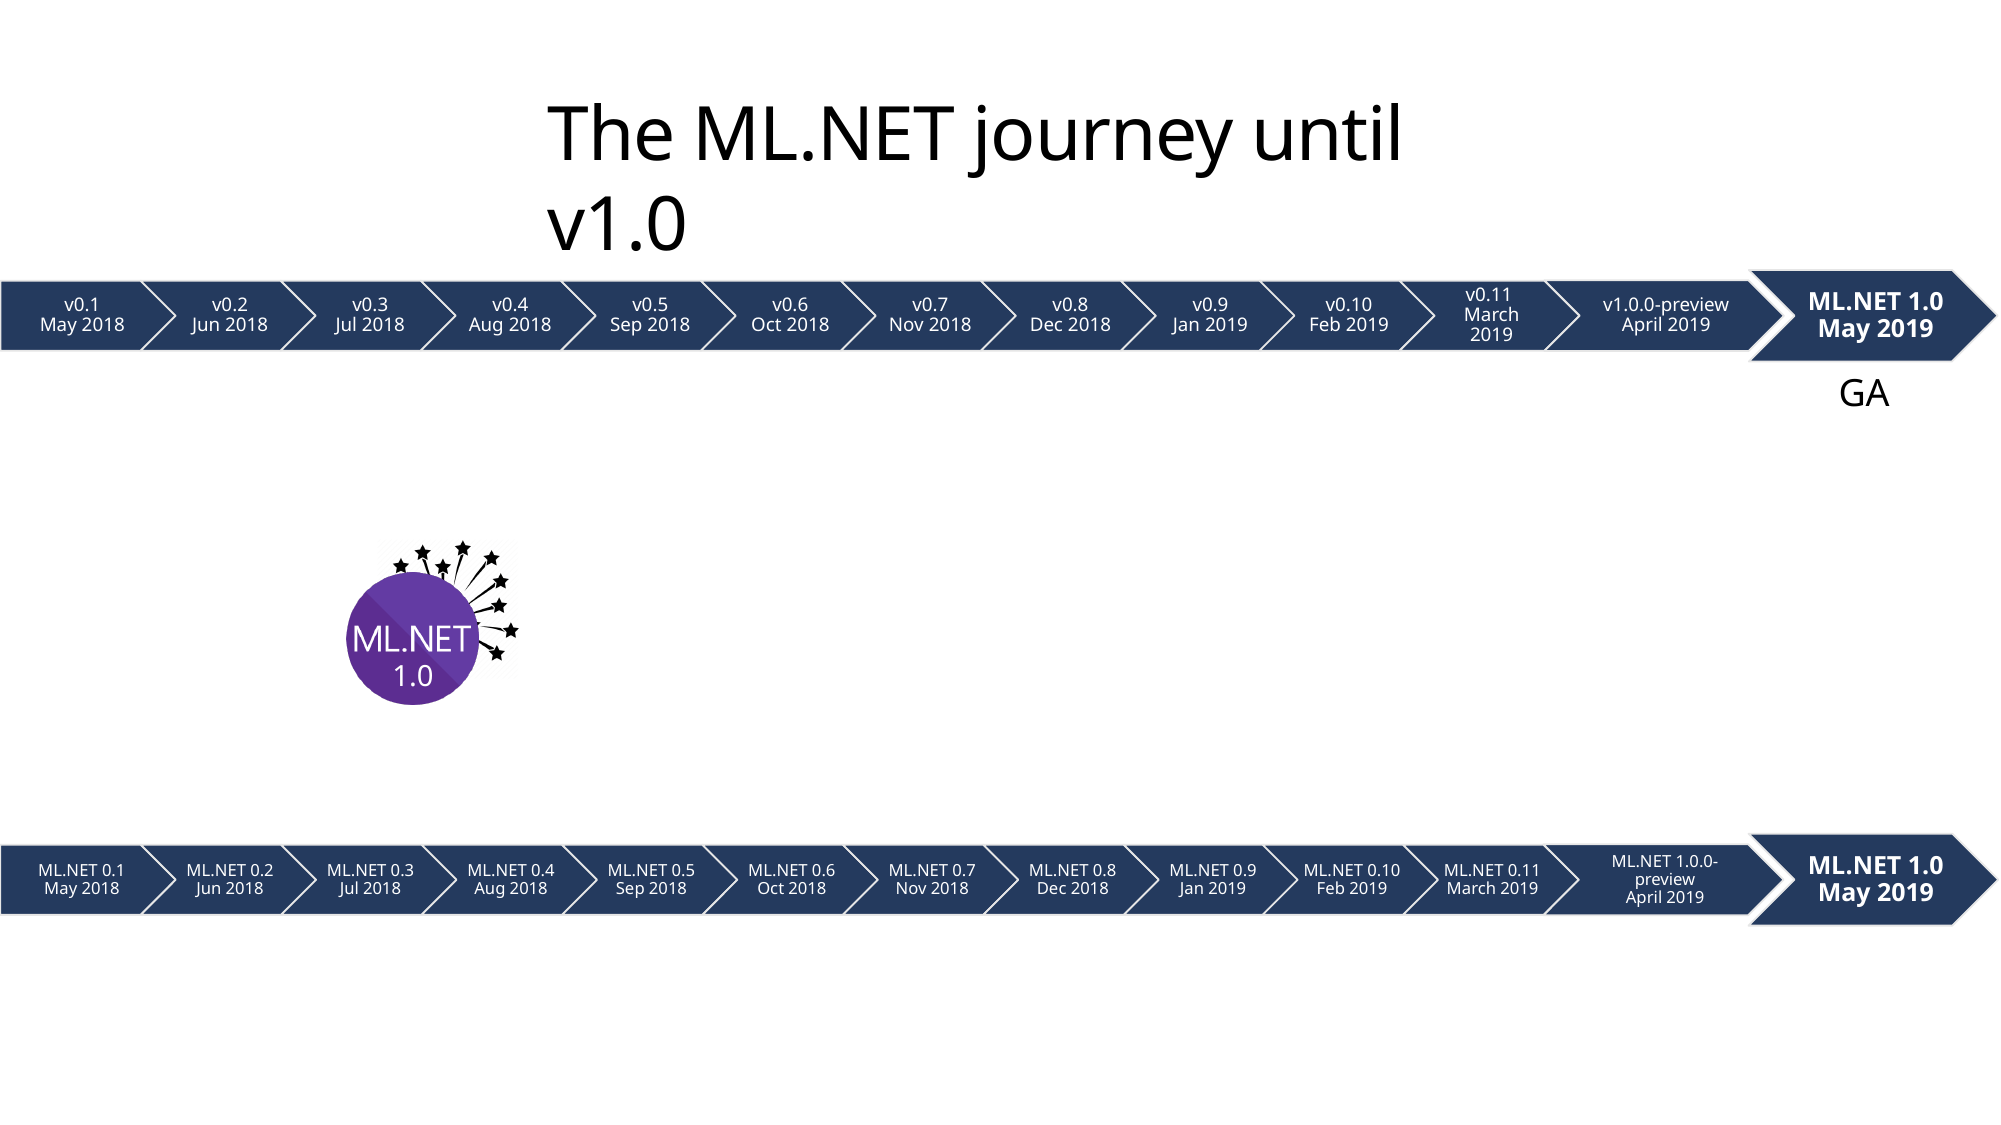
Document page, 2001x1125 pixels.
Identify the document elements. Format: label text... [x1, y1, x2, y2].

title The ML.NET journey until v1.0 [547, 129, 1464, 175]
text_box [0, 739, 2000, 1021]
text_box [0, 175, 2000, 457]
picture [346, 537, 519, 705]
